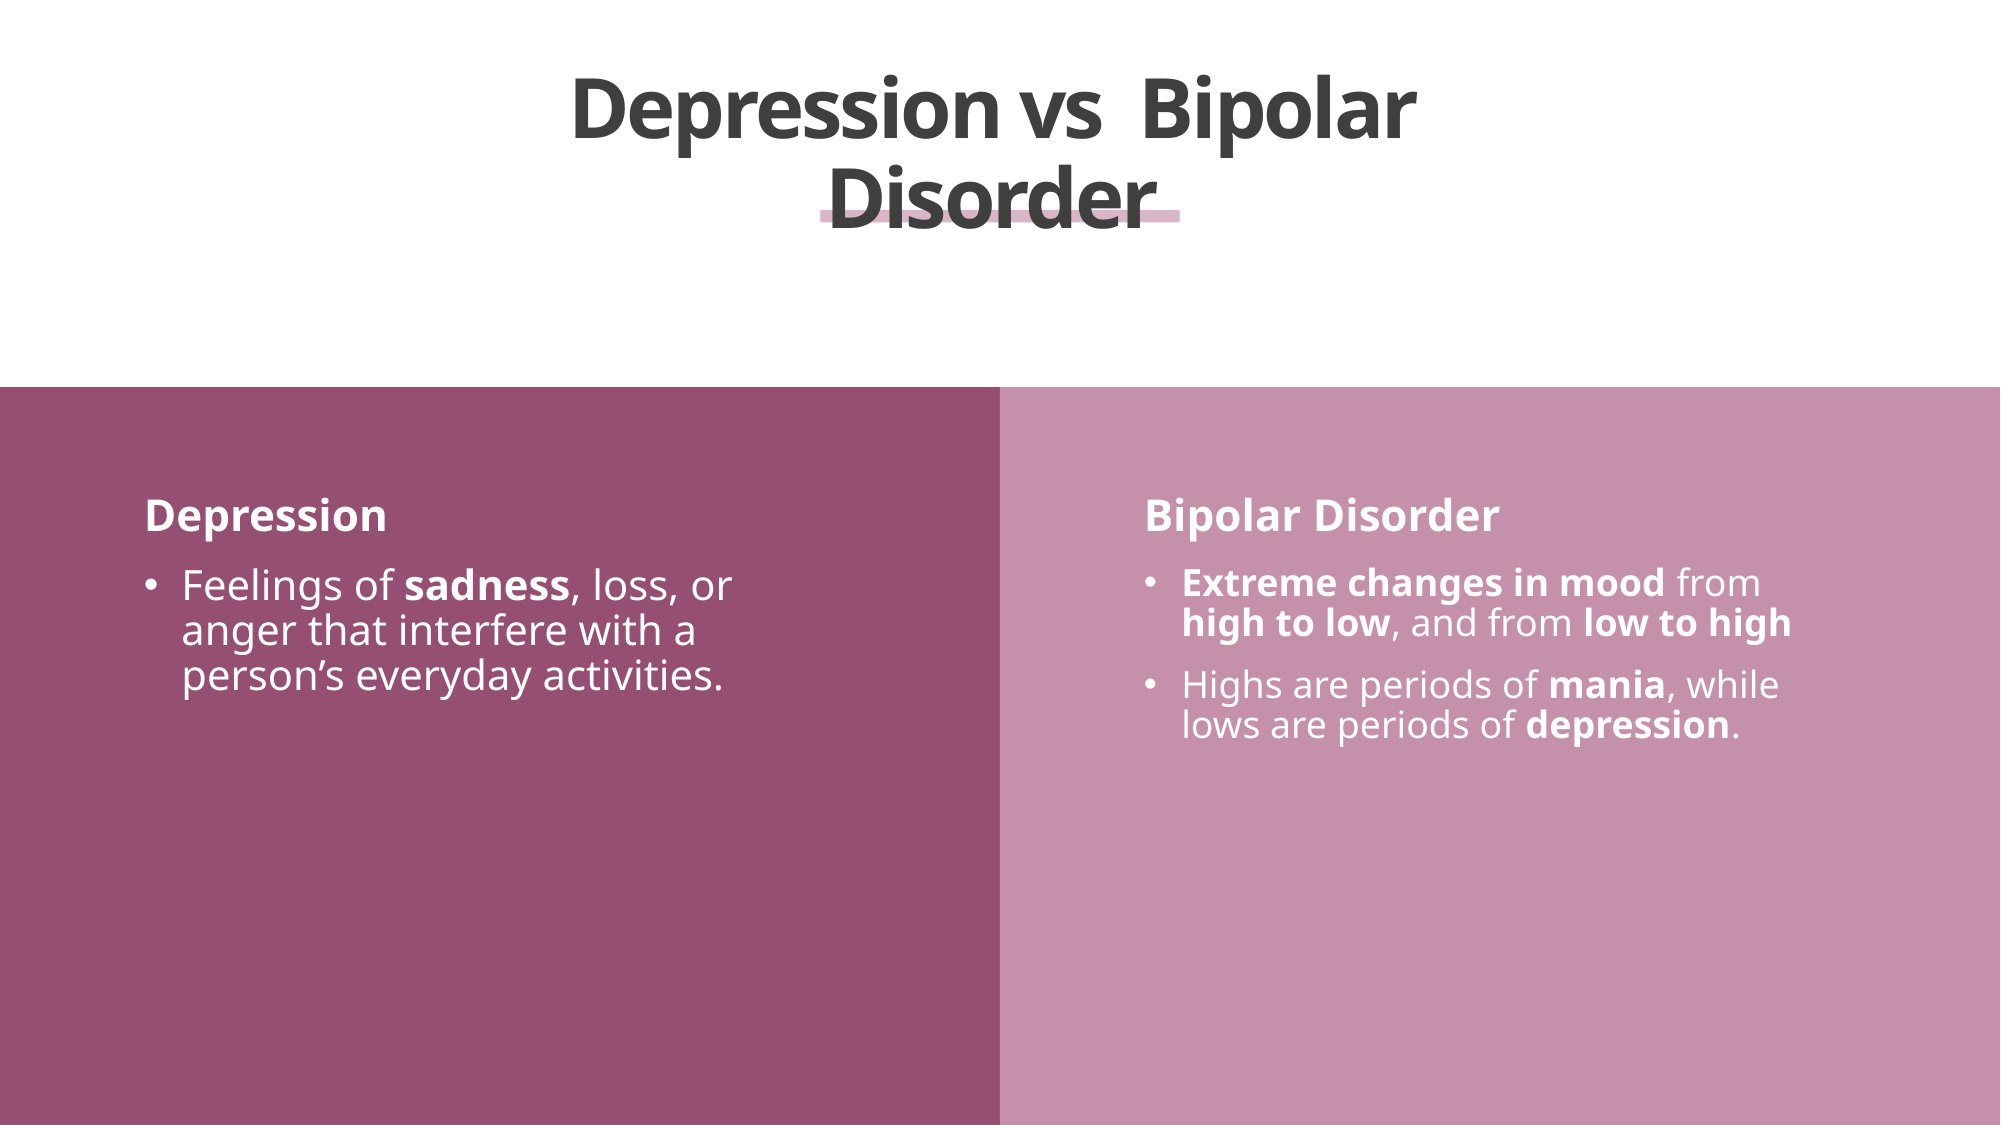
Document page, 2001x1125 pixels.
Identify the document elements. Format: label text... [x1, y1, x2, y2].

list Extreme changes in mood from high to low, and from low to high Highs are periods of mania, while lows are periods of depression. [1143, 552, 1857, 922]
list Depression [143, 485, 857, 549]
list Bipolar Disorder [1143, 485, 1857, 549]
title Depression vs Bipolar Disorder [414, 58, 1586, 194]
list Feelings of sadness, loss, or anger that interfere with a person’s everyday activities. [143, 552, 857, 922]
